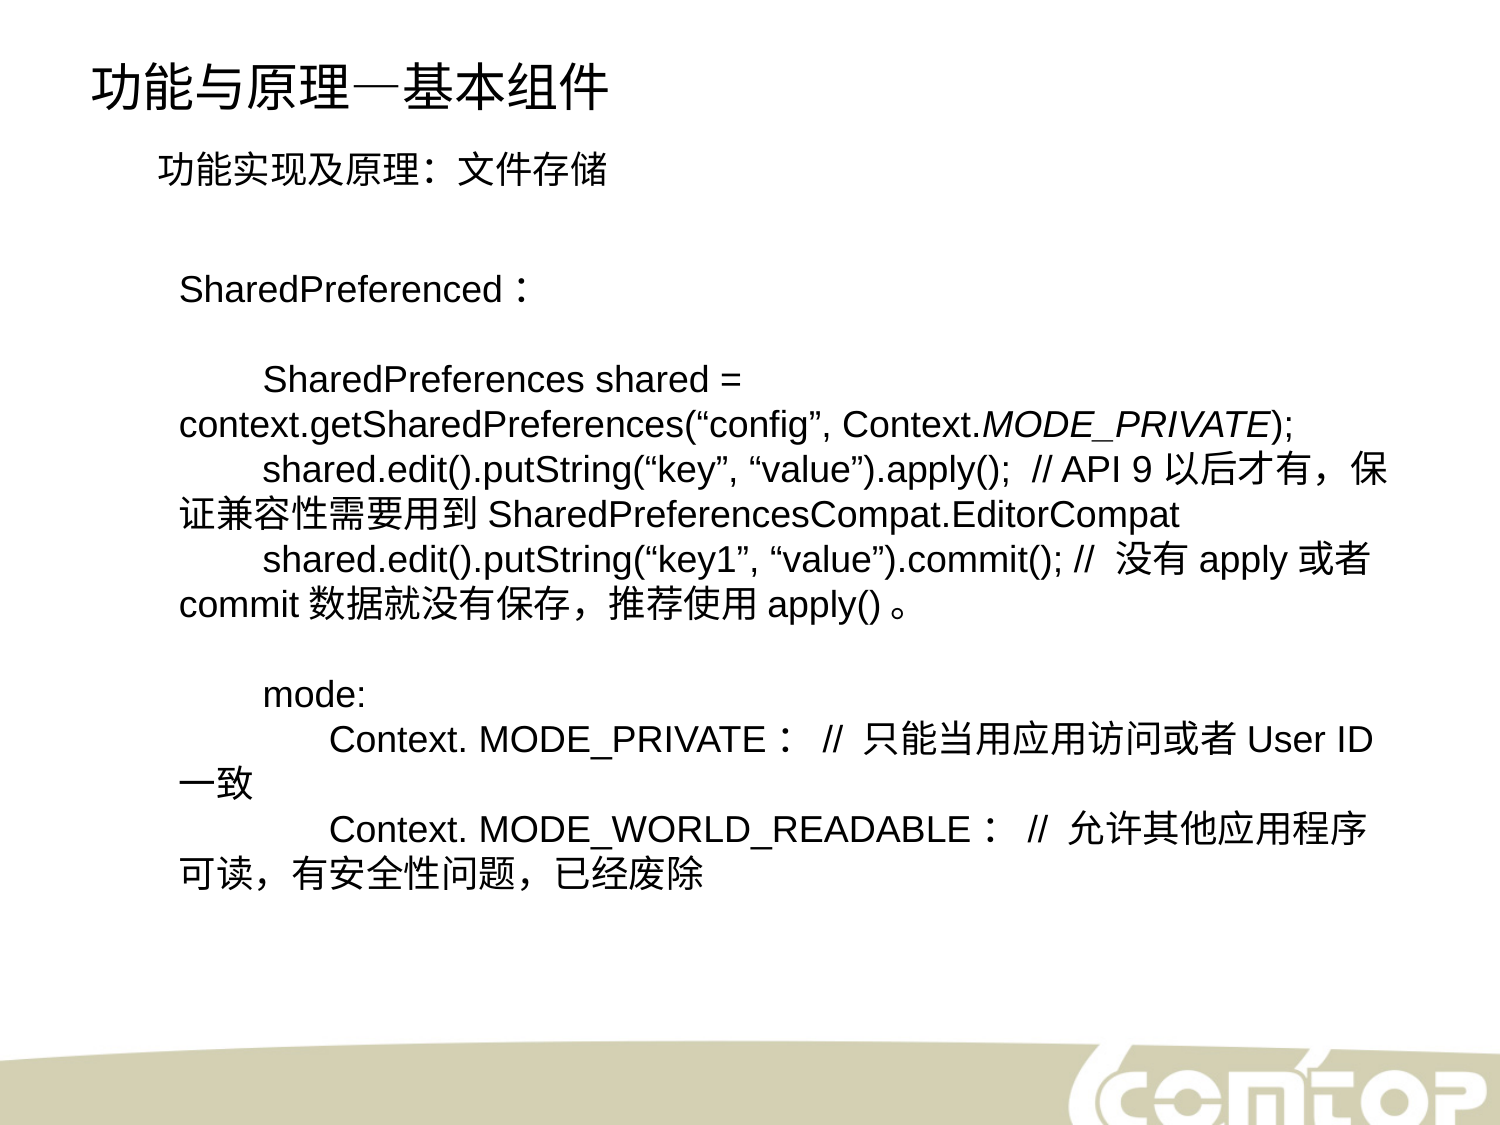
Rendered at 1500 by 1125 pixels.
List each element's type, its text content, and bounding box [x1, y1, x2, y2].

text_box SharedPreferenced： SharedPreferences shared = context.getSharedPreferences(“config”, Context.MODE_PRIVATE); shared.edit().putString(“key”, “value”).apply(); // API 9以后才有，保证兼容性需要用到SharedPreferencesCompat.EditorCompat shared.edit().putString(“key1”, “value”).commit(); // 没有apply或者commit数据就没有保存，推荐使用apply()。 mode: Context. MODE_PRIVATE：// 只能当用应用访问或者User ID一致 Context. MODE_WORLD_READABLE：// 允许其他应用程序可读，有安全性问题，已经废除 [164, 257, 1407, 948]
text_box 功能实现及原理：文件存储 [142, 138, 623, 199]
text_box 功能与原理—基本组件 [75, 46, 626, 125]
picture [0, 0, 1500, 1125]
